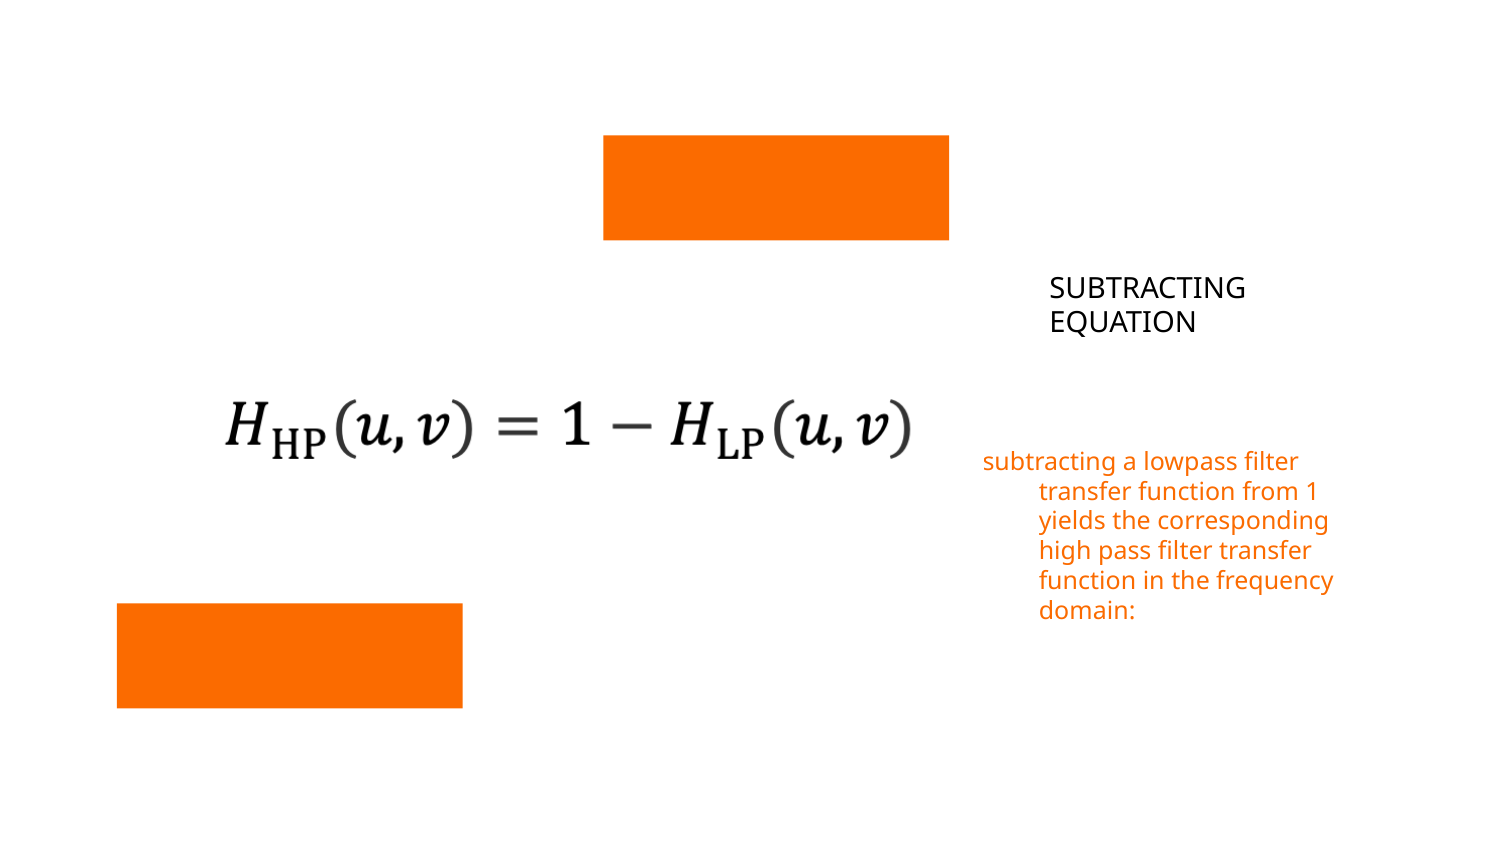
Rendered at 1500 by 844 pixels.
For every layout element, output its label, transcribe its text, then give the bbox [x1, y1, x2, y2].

text_box [603, 135, 950, 241]
subtitle subtracting a lowpass filter transfer function from 1 yields the corresponding high pass filter transfer function in the frequency domain: [948, 400, 1383, 669]
picture [107, 266, 984, 560]
title SUBTRACTING EQUATION [1034, 313, 1324, 354]
text_box [116, 603, 463, 709]
